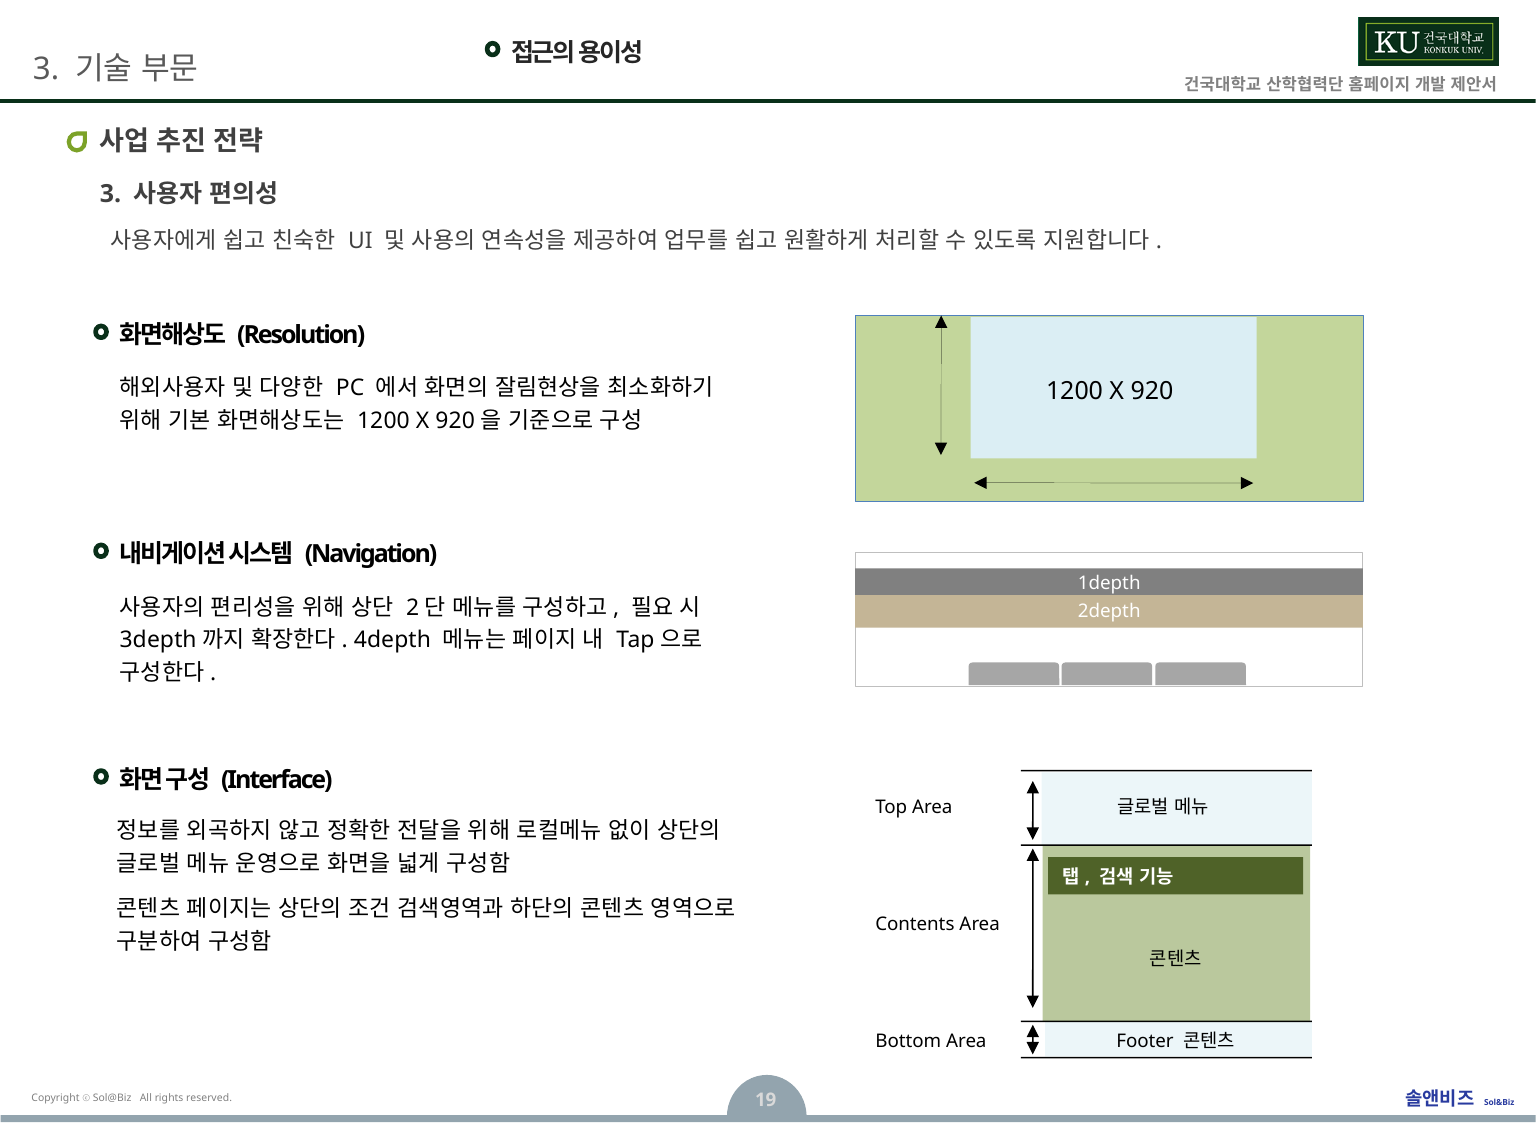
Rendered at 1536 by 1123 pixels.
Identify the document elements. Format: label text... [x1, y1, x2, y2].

title 사업 추진 전략 [99, 123, 1534, 157]
table_cell 기술이전 및 기술지원 방안 [987, 485, 1240, 489]
text_box 1200 X 920 [1046, 368, 1184, 405]
text_box [485, 41, 501, 58]
text_box 정보를 외곡하지 않고 정확한 전달을 위해 로컬메뉴 없이 상단의 글로벌 메뉴 운영으로 화면을 넓게 구성함 콘텐츠 페이지는 상단의 조건 검색영역과 하단의 콘텐츠 영역으로 구분하여 구성함 [116, 810, 737, 999]
text_box 3. 사용자 편의성 [100, 177, 861, 208]
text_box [95, 530, 517, 576]
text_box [854, 552, 1364, 687]
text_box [95, 755, 517, 802]
text_box 사용자의 편리성을 위해 상단 2단 메뉴를 구성하고, 필요 시 3depth까지 확장한다. 4depth 메뉴는 페이지 내 Tap으로 구성한다. [119, 586, 739, 686]
text_box 사용자에게 쉽고 친숙한 UI 및 사용의 연속성을 제공하여 업무를 쉽고 원활하게 처리할 수 있도록 지원합니다. [95, 218, 1485, 334]
text_box 접근의 용이성 [496, 28, 909, 74]
text_box [970, 317, 1257, 459]
text_box [855, 315, 1364, 502]
picture [1358, 17, 1499, 66]
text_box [860, 770, 1313, 1060]
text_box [95, 311, 517, 358]
text_box 해외사용자 및 다양한 PC 에서 화면의 잘림현상을 최소화하기 위해 기본 화면해상도는 1200 X 920을 기준으로 구성 [119, 367, 737, 434]
